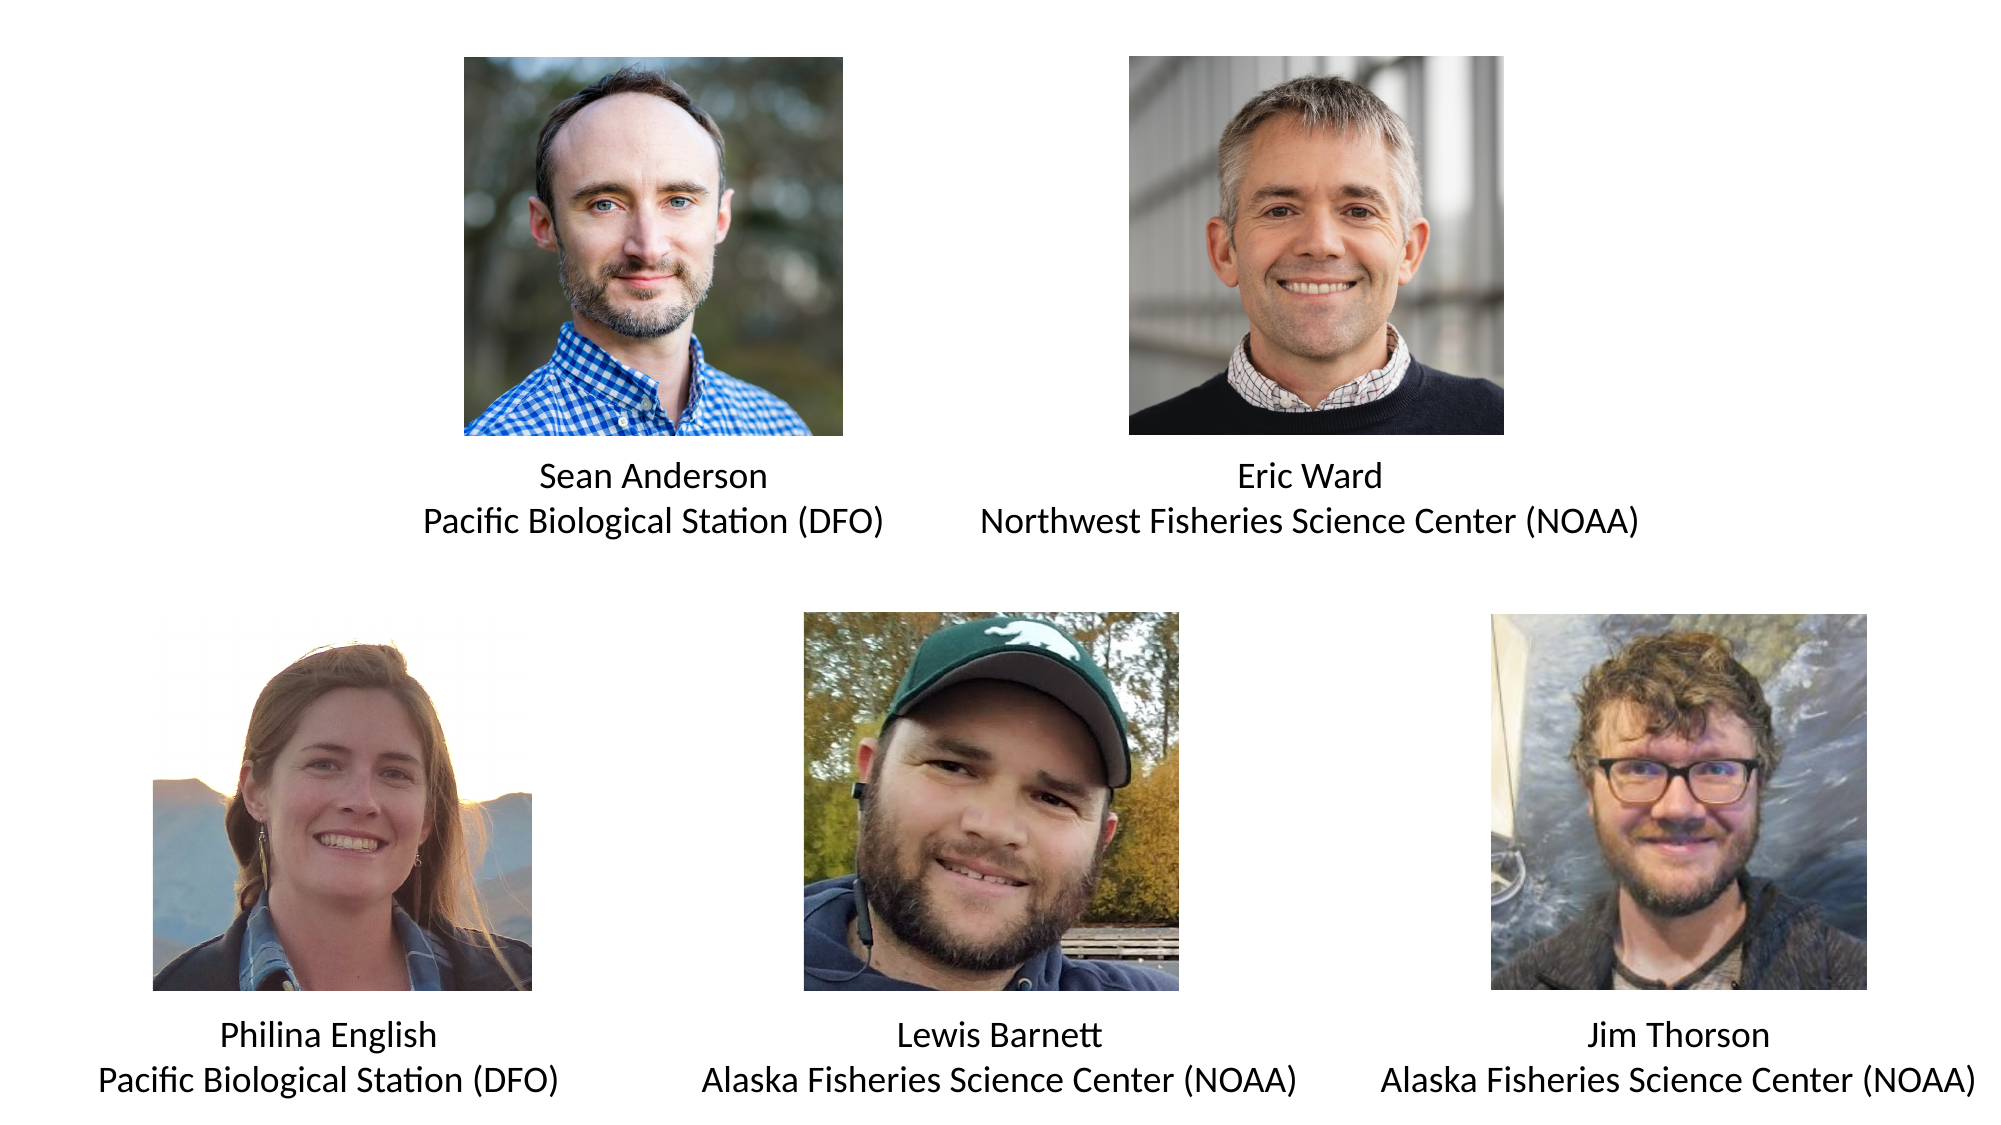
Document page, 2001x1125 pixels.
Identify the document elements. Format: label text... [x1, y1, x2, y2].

text_box Jim Thorson Alaska Fisheries Science Center (NOAA) [1178, 1002, 2000, 1108]
picture [152, 612, 532, 991]
text_box Lewis Barnett Alaska Fisheries Science Center (NOAA) [686, 1002, 1178, 1108]
text_box Philina English Pacific Biological Station (DFO) [83, 1002, 575, 1108]
picture [1128, 56, 1504, 435]
picture [464, 57, 843, 436]
text_box Sean Anderson Pacific Biological Station (DFO) [408, 443, 900, 549]
picture [1491, 614, 1867, 990]
text_box Eric Ward Northwest Fisheries Science Center (NOAA) [965, 443, 1656, 549]
picture [803, 612, 1179, 991]
